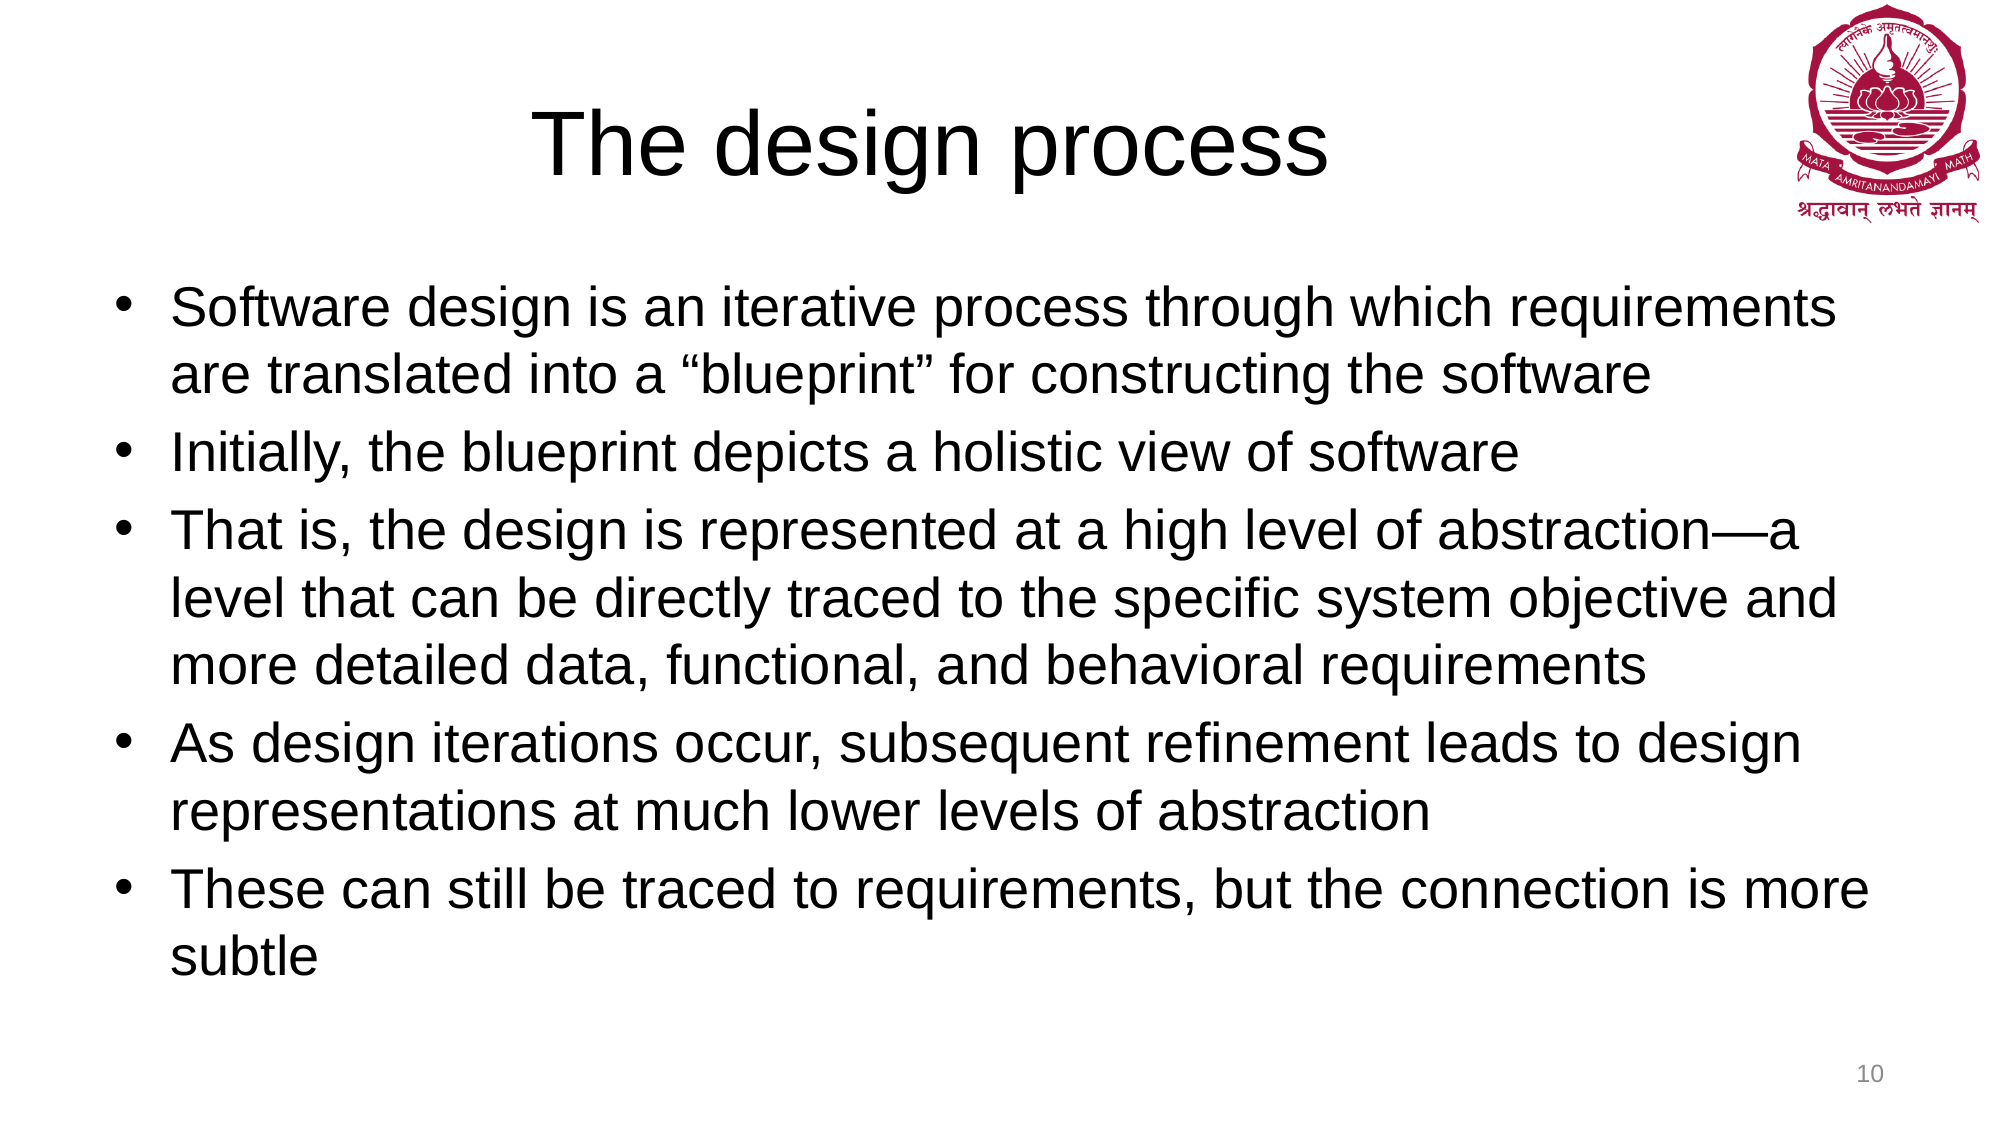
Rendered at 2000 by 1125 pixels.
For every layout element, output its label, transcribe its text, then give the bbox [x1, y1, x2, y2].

slide_number 10 [1432, 1042, 1900, 1103]
picture [1776, 1, 2000, 225]
list Software design is an iterative process through which requirements are translated into a “blueprint” for constructing the software Initially, the blueprint depicts a holistic view of software That is, the design is represented at a high level of abstraction—a level that can be directly traced to the specific system objective and more detailed data, functional, and behavioral requirements As design iterations occur, subsequent refinement leads to design representations at much lower levels of abstraction These can still be traced to requirements, but the connection is more subtle [99, 262, 1900, 1005]
title The design process [99, 45, 1763, 233]
